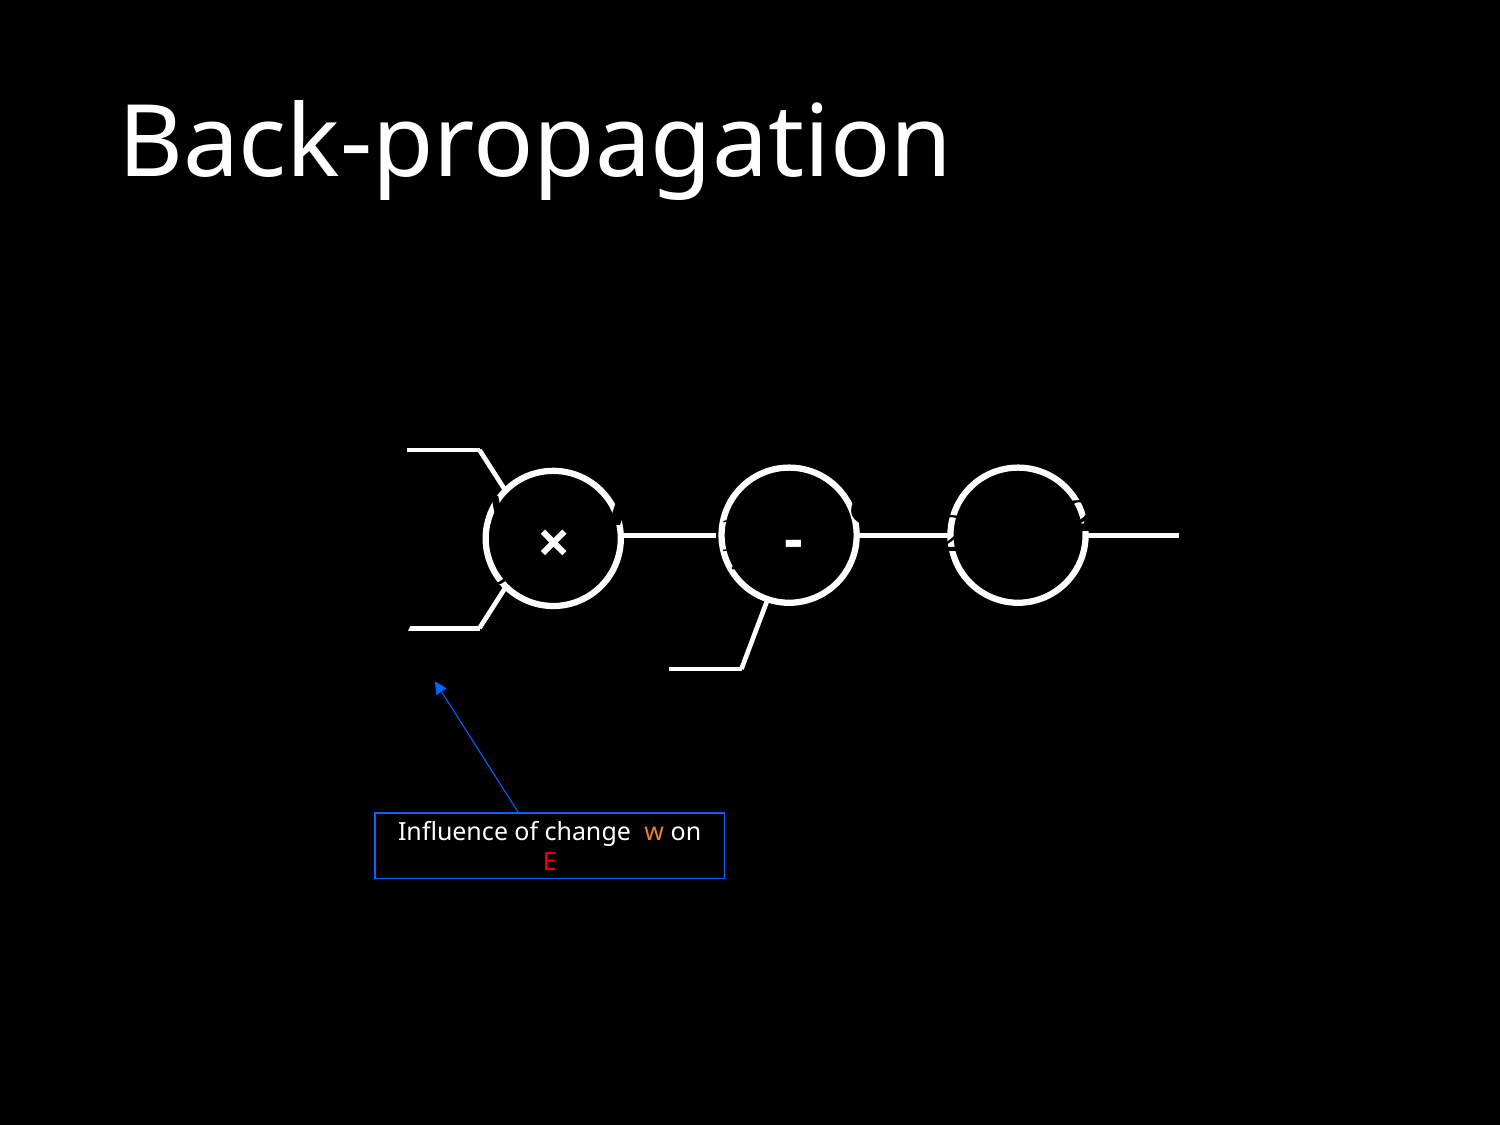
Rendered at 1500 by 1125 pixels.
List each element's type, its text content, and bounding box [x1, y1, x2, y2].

title Back-propagation [103, 35, 1397, 253]
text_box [374, 681, 725, 879]
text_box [332, 390, 1179, 707]
